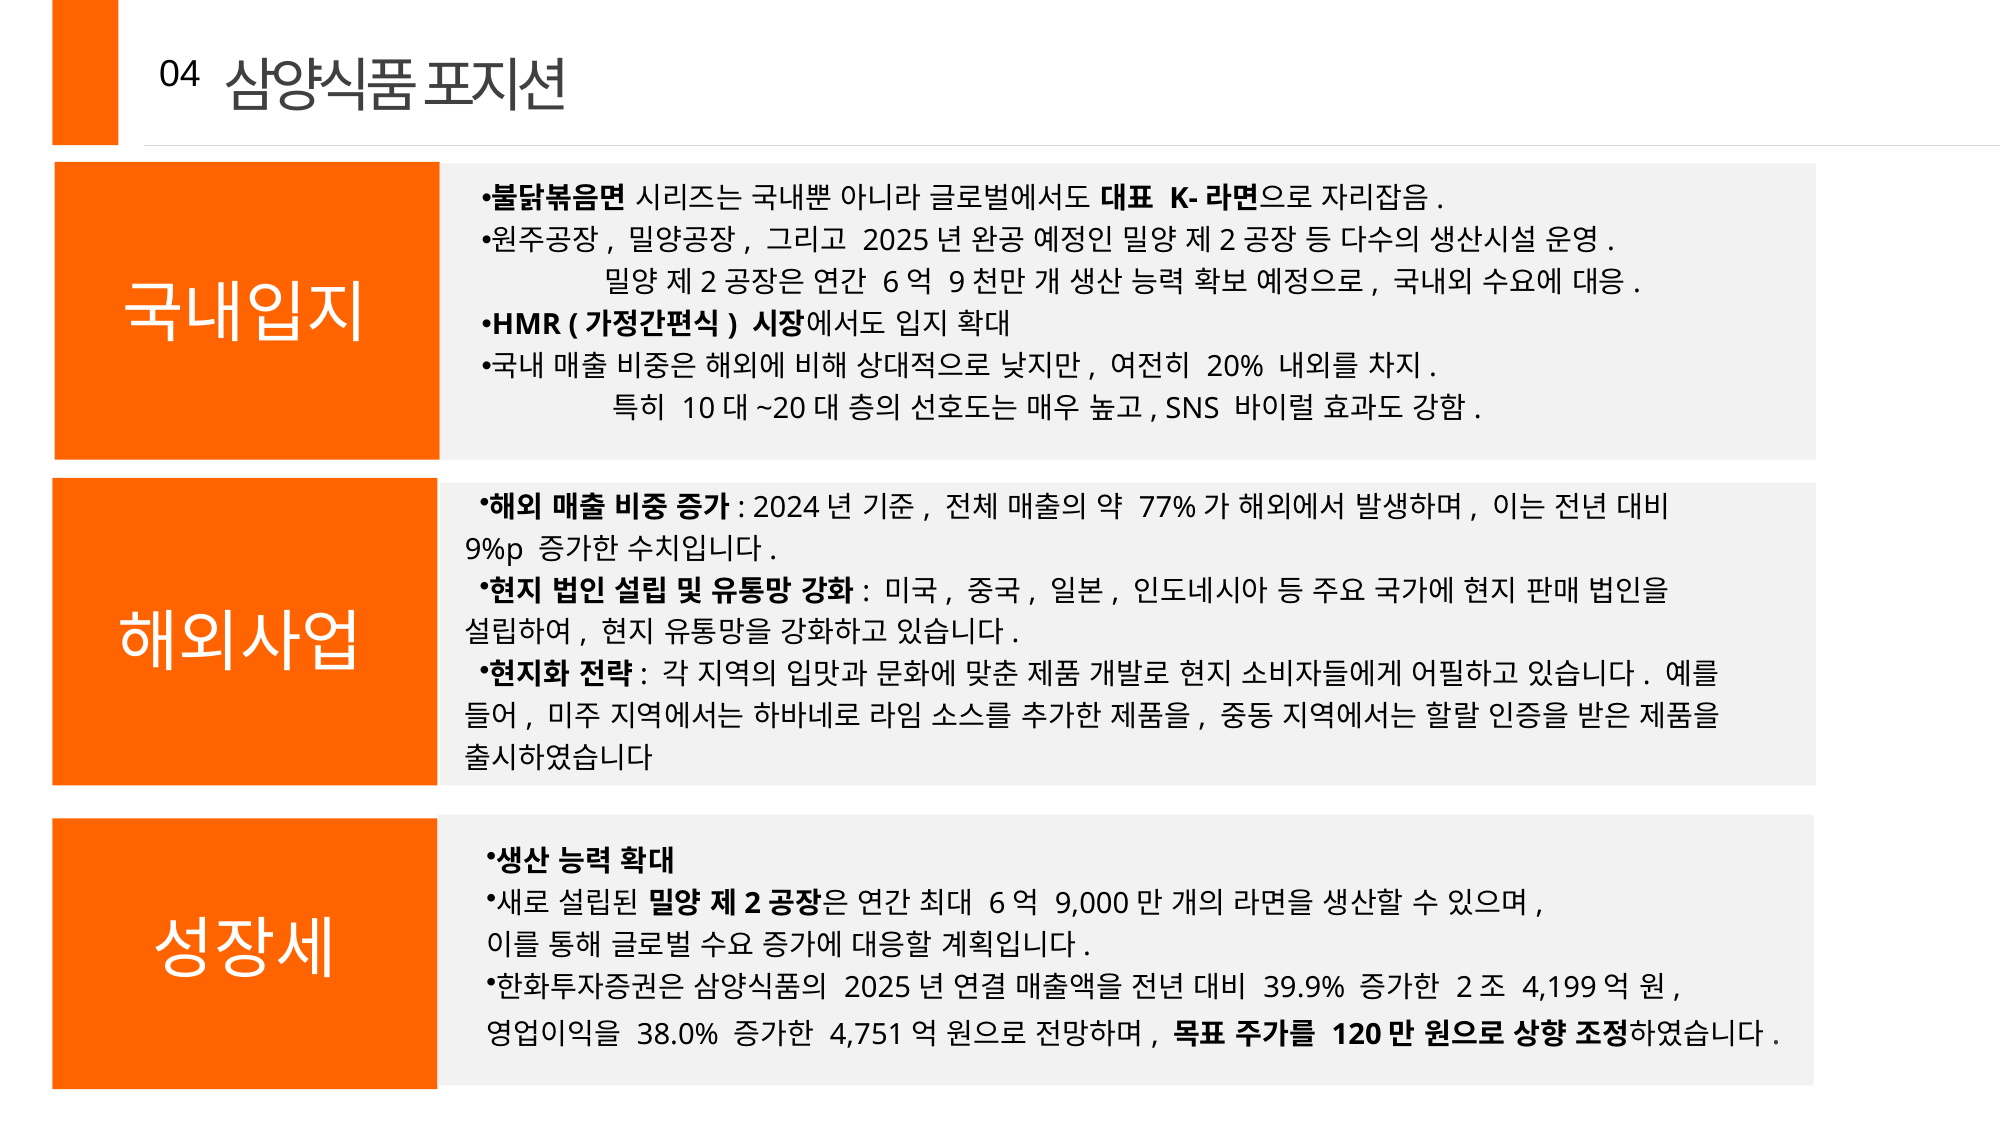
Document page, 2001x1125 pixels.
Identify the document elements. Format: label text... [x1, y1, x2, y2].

text_box 삼양식품 포지션 [208, 40, 585, 126]
text_box [437, 814, 1815, 1087]
text_box 생산 능력 확대 새로 설립된 밀양 제2공장은 연간 최대 6억 9,000만 개의 라면을 생산할 수 있으며, 이를 통해 글로벌 수요 증가에 대응할 계획입니다. 한화투자증권은 삼양식품의 2025년 연결 매출액을 전년 대비 39.9% 증가한 2조 4,199억 원, 영업이익을 38.0% 증가한 4,751억 원으로 전망하며, 목표 주가를 120만 원으로 상향 조정하였습니다. [456, 828, 1796, 1099]
text_box [439, 482, 1817, 786]
text_box 해외사업 [83, 591, 397, 686]
text_box [54, 161, 441, 461]
text_box 성장세 [137, 898, 352, 994]
text_box 불닭볶음면 시리즈는 국내뿐 아니라 글로벌에서도 대표 K-라면으로 자리잡음. 원주공장, 밀양공장, 그리고 2025년 완공 예정인 밀양 제2공장 등 다수의 생산시설 운영. 밀양 제2공장은 연간 6억 9천만 개 생산 능력 확보 예정으로, 국내외 수요에 대응. HMR (가정간편식) 시장에서도 입지 확대 국내 매출 비중은 해외에 비해 상대적으로 낮지만, 여전히 20% 내외를 차지. 특히 10대~20대 층의 선호도는 매우 높고, SNS 바이럴 효과도 강함. [452, 165, 1798, 477]
text_box [51, 0, 119, 146]
text_box 국내입지 [54, 262, 384, 358]
text_box [439, 162, 1817, 461]
text_box 해외 매출 비중 증가: 2024년 기준, 전체 매출의 약 77%가 해외에서 발생하며, 이는 전년 대비 9%p 증가한 수치입니다. 현지 법인 설립 및 유통망 강화: 미국, 중국, 일본, 인도네시아 등 주요 국가에 현지 판매 법인을 설립하여, 현지 유통망을 강화하고 있습니다. 현지화 전략: 각 지역의 입맛과 문화에 맞춘 제품 개발로 현지 소비자들에게 어필하고 있습니다. 예를 들어, 미주 지역에서는 하바네로 라임 소스를 추가한 제품을, 중동 지역에서는 할랄 인증을 받은 제품을 출시하였습니다 [449, 473, 1747, 782]
text_box 04 [144, 41, 208, 101]
text_box [51, 817, 439, 1090]
text_box [51, 477, 439, 786]
